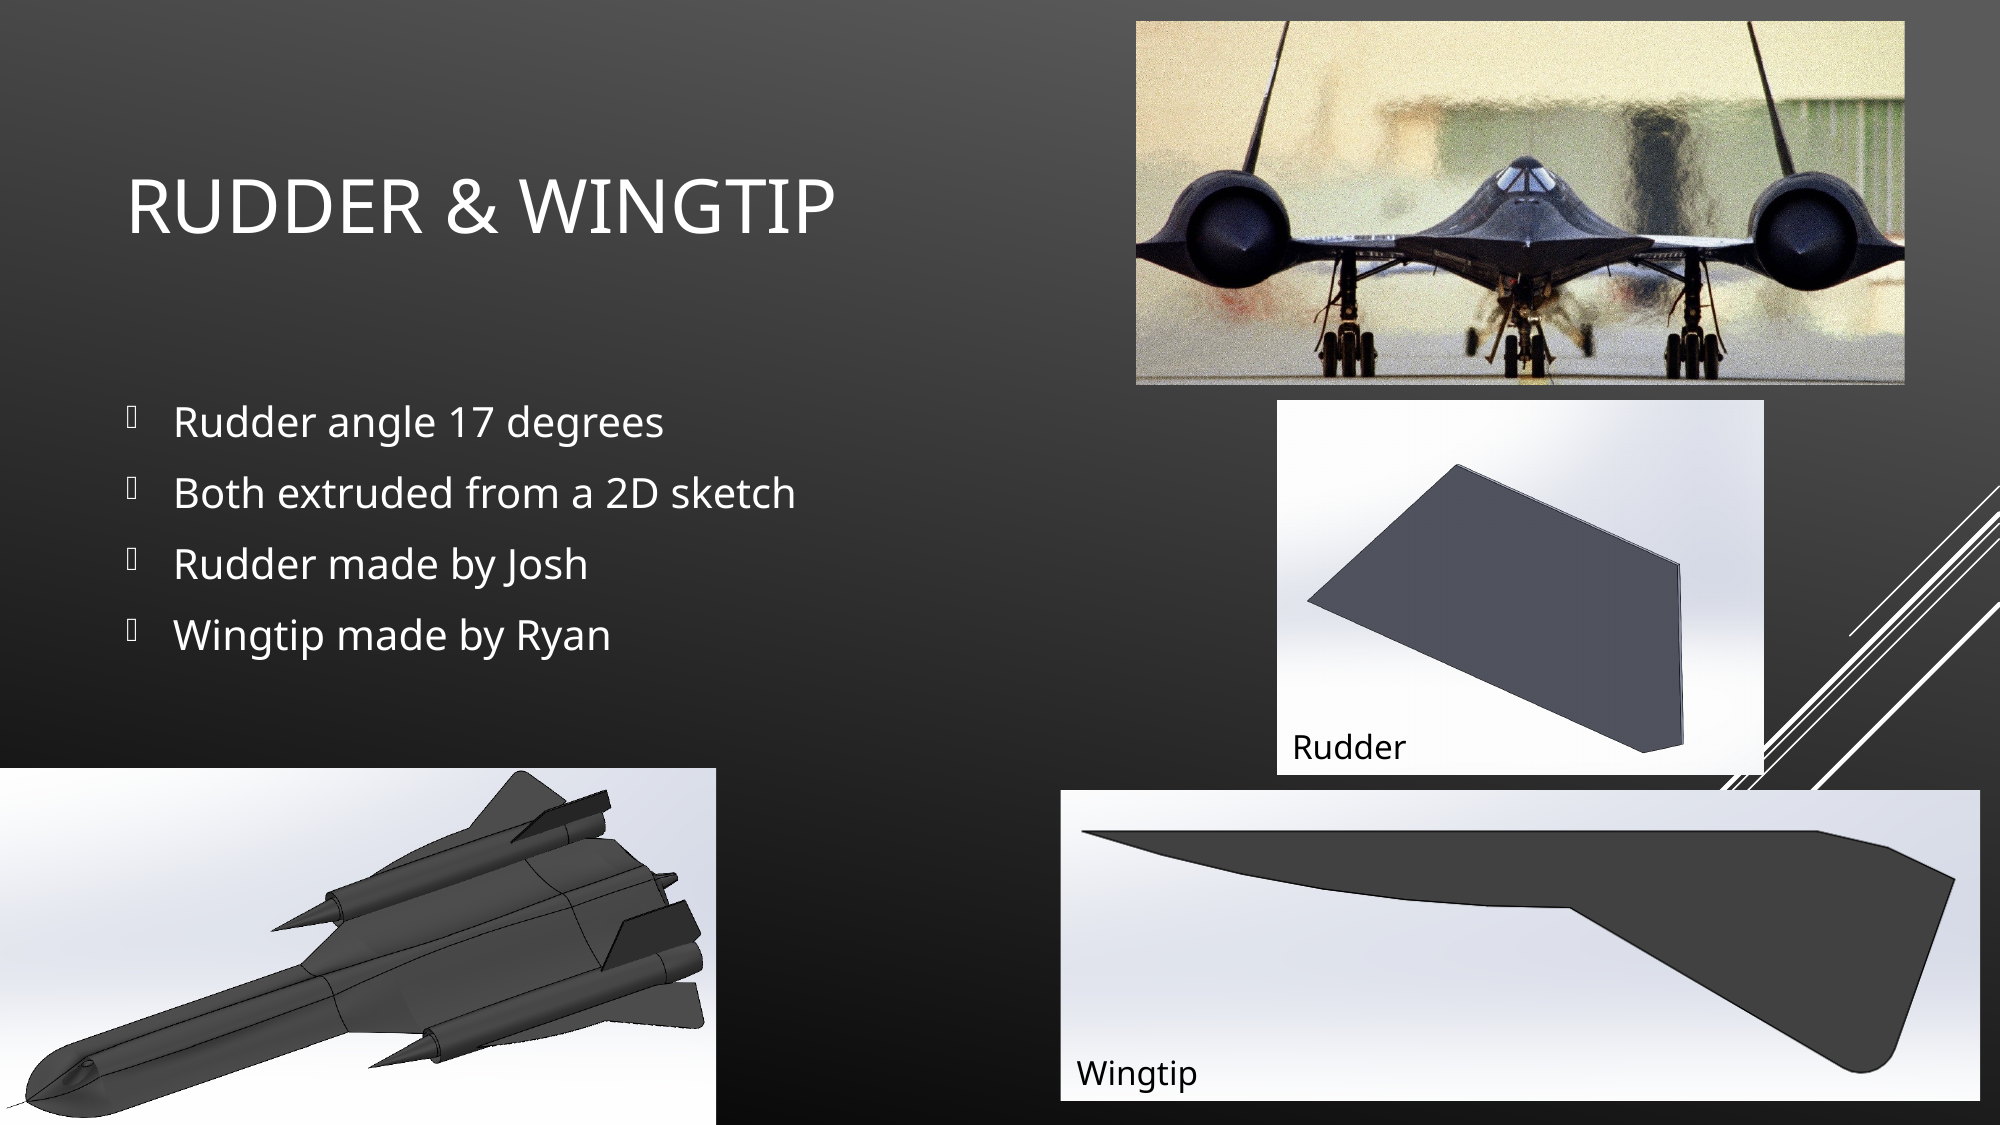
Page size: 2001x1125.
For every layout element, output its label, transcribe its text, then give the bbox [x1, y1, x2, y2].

picture [0, 767, 717, 1125]
title Rudder & wingtip [110, 79, 1135, 327]
picture [1060, 790, 1981, 1101]
picture [1277, 400, 1764, 775]
picture [1135, 21, 1905, 385]
text_box Rudder [1764, 718, 2000, 774]
list Rudder angle 17 degrees Both extruded from a 2D sketch Rudder made by Josh Wingtip made by Ryan [111, 265, 1512, 859]
